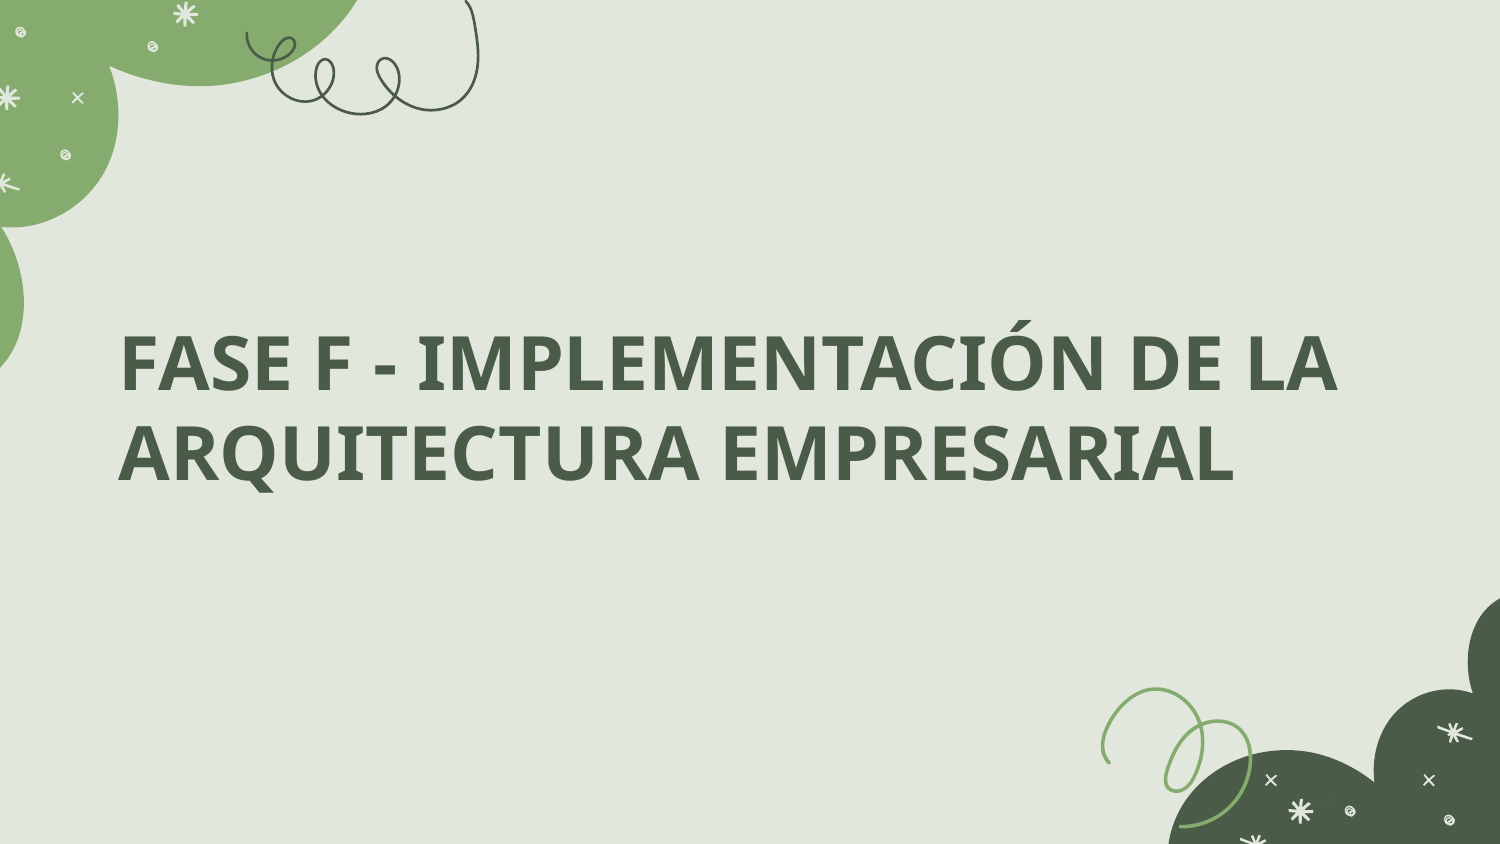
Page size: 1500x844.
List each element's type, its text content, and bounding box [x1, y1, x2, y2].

text_box [245, 0, 480, 116]
title FASE F - IMPLEMENTACIÓN DE LA ARQUITECTURA EMPRESARIAL [103, 310, 1467, 511]
